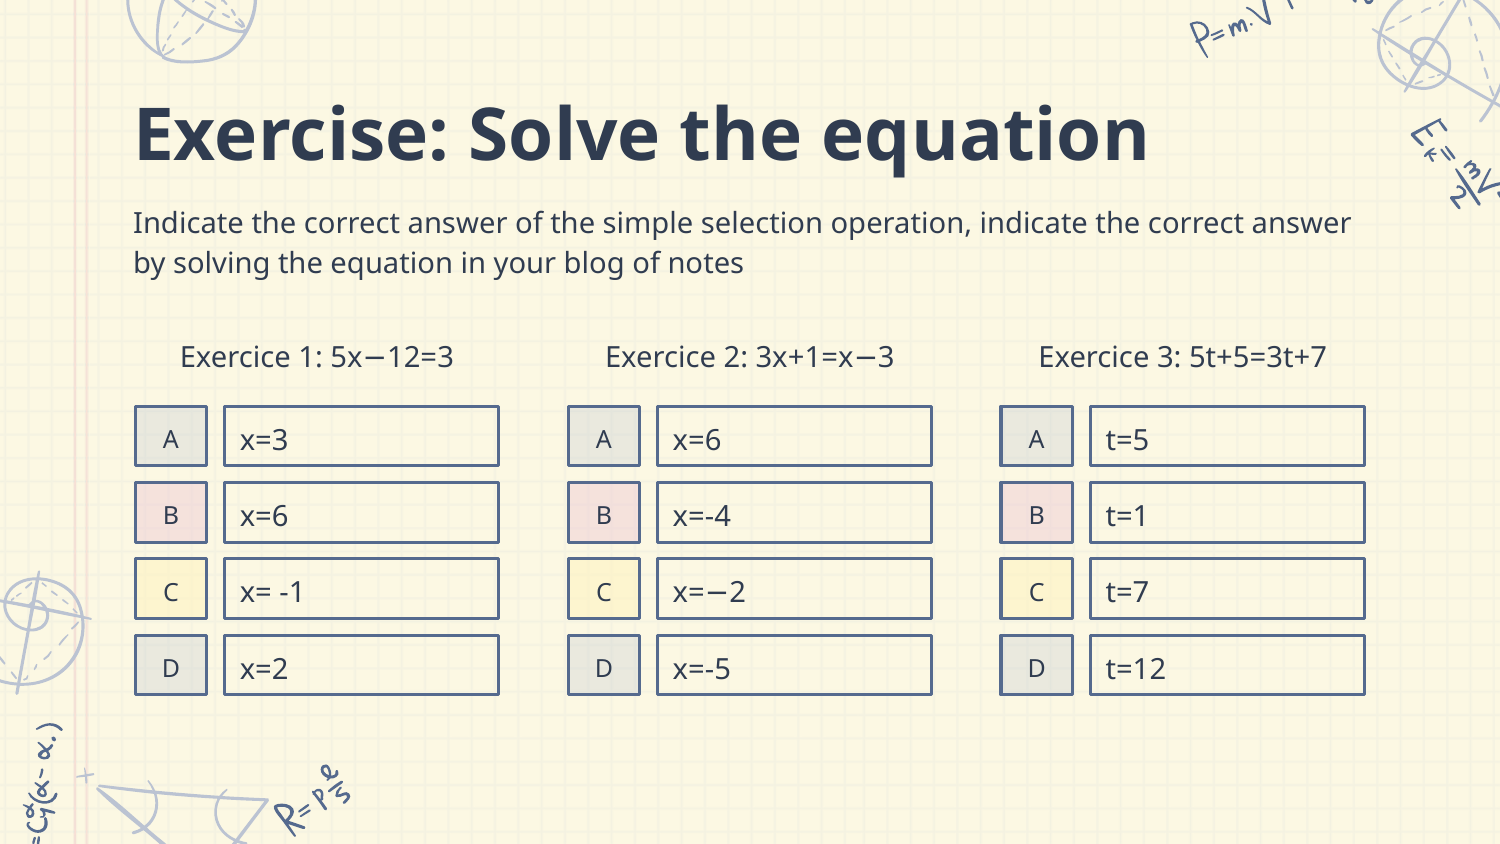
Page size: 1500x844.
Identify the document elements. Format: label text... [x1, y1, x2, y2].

text_box t=7 [1090, 558, 1365, 619]
text_box Indicate the correct answer of the simple selection operation, indicate the correct answer by solving the equation in your blog of notes [118, 183, 1382, 283]
text_box x= -1 [224, 558, 499, 619]
text_box B [568, 482, 640, 543]
text_box Exercice 2: 3x+1=x−3 [568, 318, 932, 390]
text_box A [568, 406, 640, 466]
text_box C [1001, 558, 1073, 619]
text_box x=2 [224, 635, 499, 695]
text_box x=-5 [657, 635, 932, 695]
text_box x=6 [224, 482, 499, 543]
text_box x=−2 [657, 558, 932, 619]
text_box B [1001, 482, 1073, 543]
text_box C [568, 558, 640, 619]
text_box D [135, 635, 207, 695]
text_box Exercice 1: 5x−12=3 [135, 318, 499, 390]
text_box A [1001, 406, 1073, 466]
text_box x=6 [657, 406, 932, 466]
text_box x=3 [224, 406, 499, 466]
text_box t=1 [1090, 482, 1365, 543]
text_box B [135, 482, 207, 543]
text_box x=-4 [657, 482, 932, 543]
text_box C [135, 558, 207, 619]
text_box D [568, 635, 640, 695]
title Exercise: Solve the equation [118, 72, 1382, 167]
text_box Exercice 3: 5t+5=3t+7 [1001, 318, 1365, 390]
text_box A [135, 406, 207, 466]
text_box t=5 [1090, 406, 1365, 466]
text_box D [1001, 635, 1073, 695]
text_box t=12 [1090, 635, 1365, 695]
